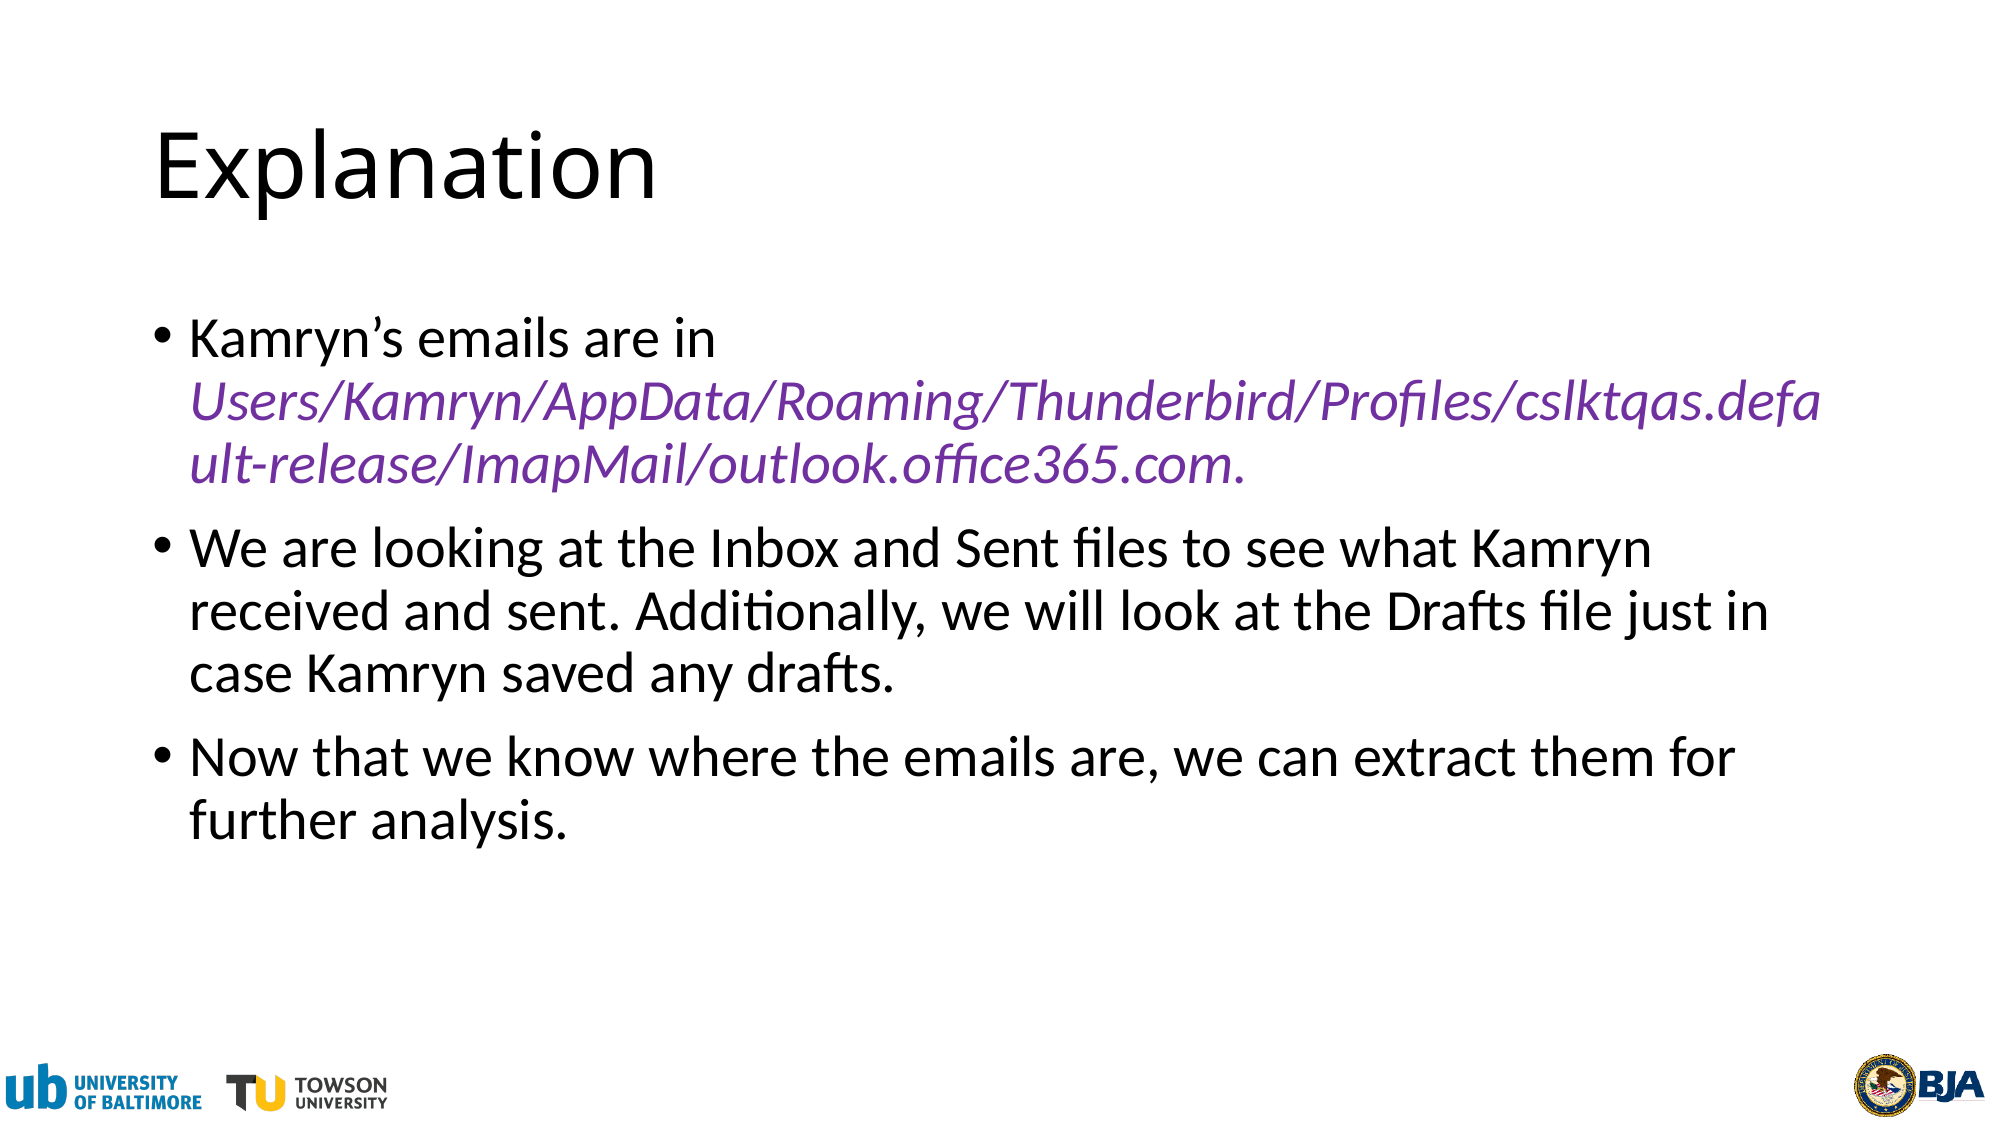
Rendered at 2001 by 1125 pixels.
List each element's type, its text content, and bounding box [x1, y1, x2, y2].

title Explanation [137, 59, 1863, 278]
picture [1854, 1054, 1986, 1117]
list Kamryn’s emails are in Users/Kamryn/AppData/Roaming/Thunderbird/Profiles/cslktqas.default-release/ImapMail/outlook.office365.com. We are looking at the Inbox and Sent files to see what Kamryn received and sent. Additionally, we will look at the Drafts file just in case Kamryn saved any drafts. Now that we know where the emails are, we can extract them for further analysis. [137, 299, 1863, 1014]
picture [0, 1031, 407, 1125]
